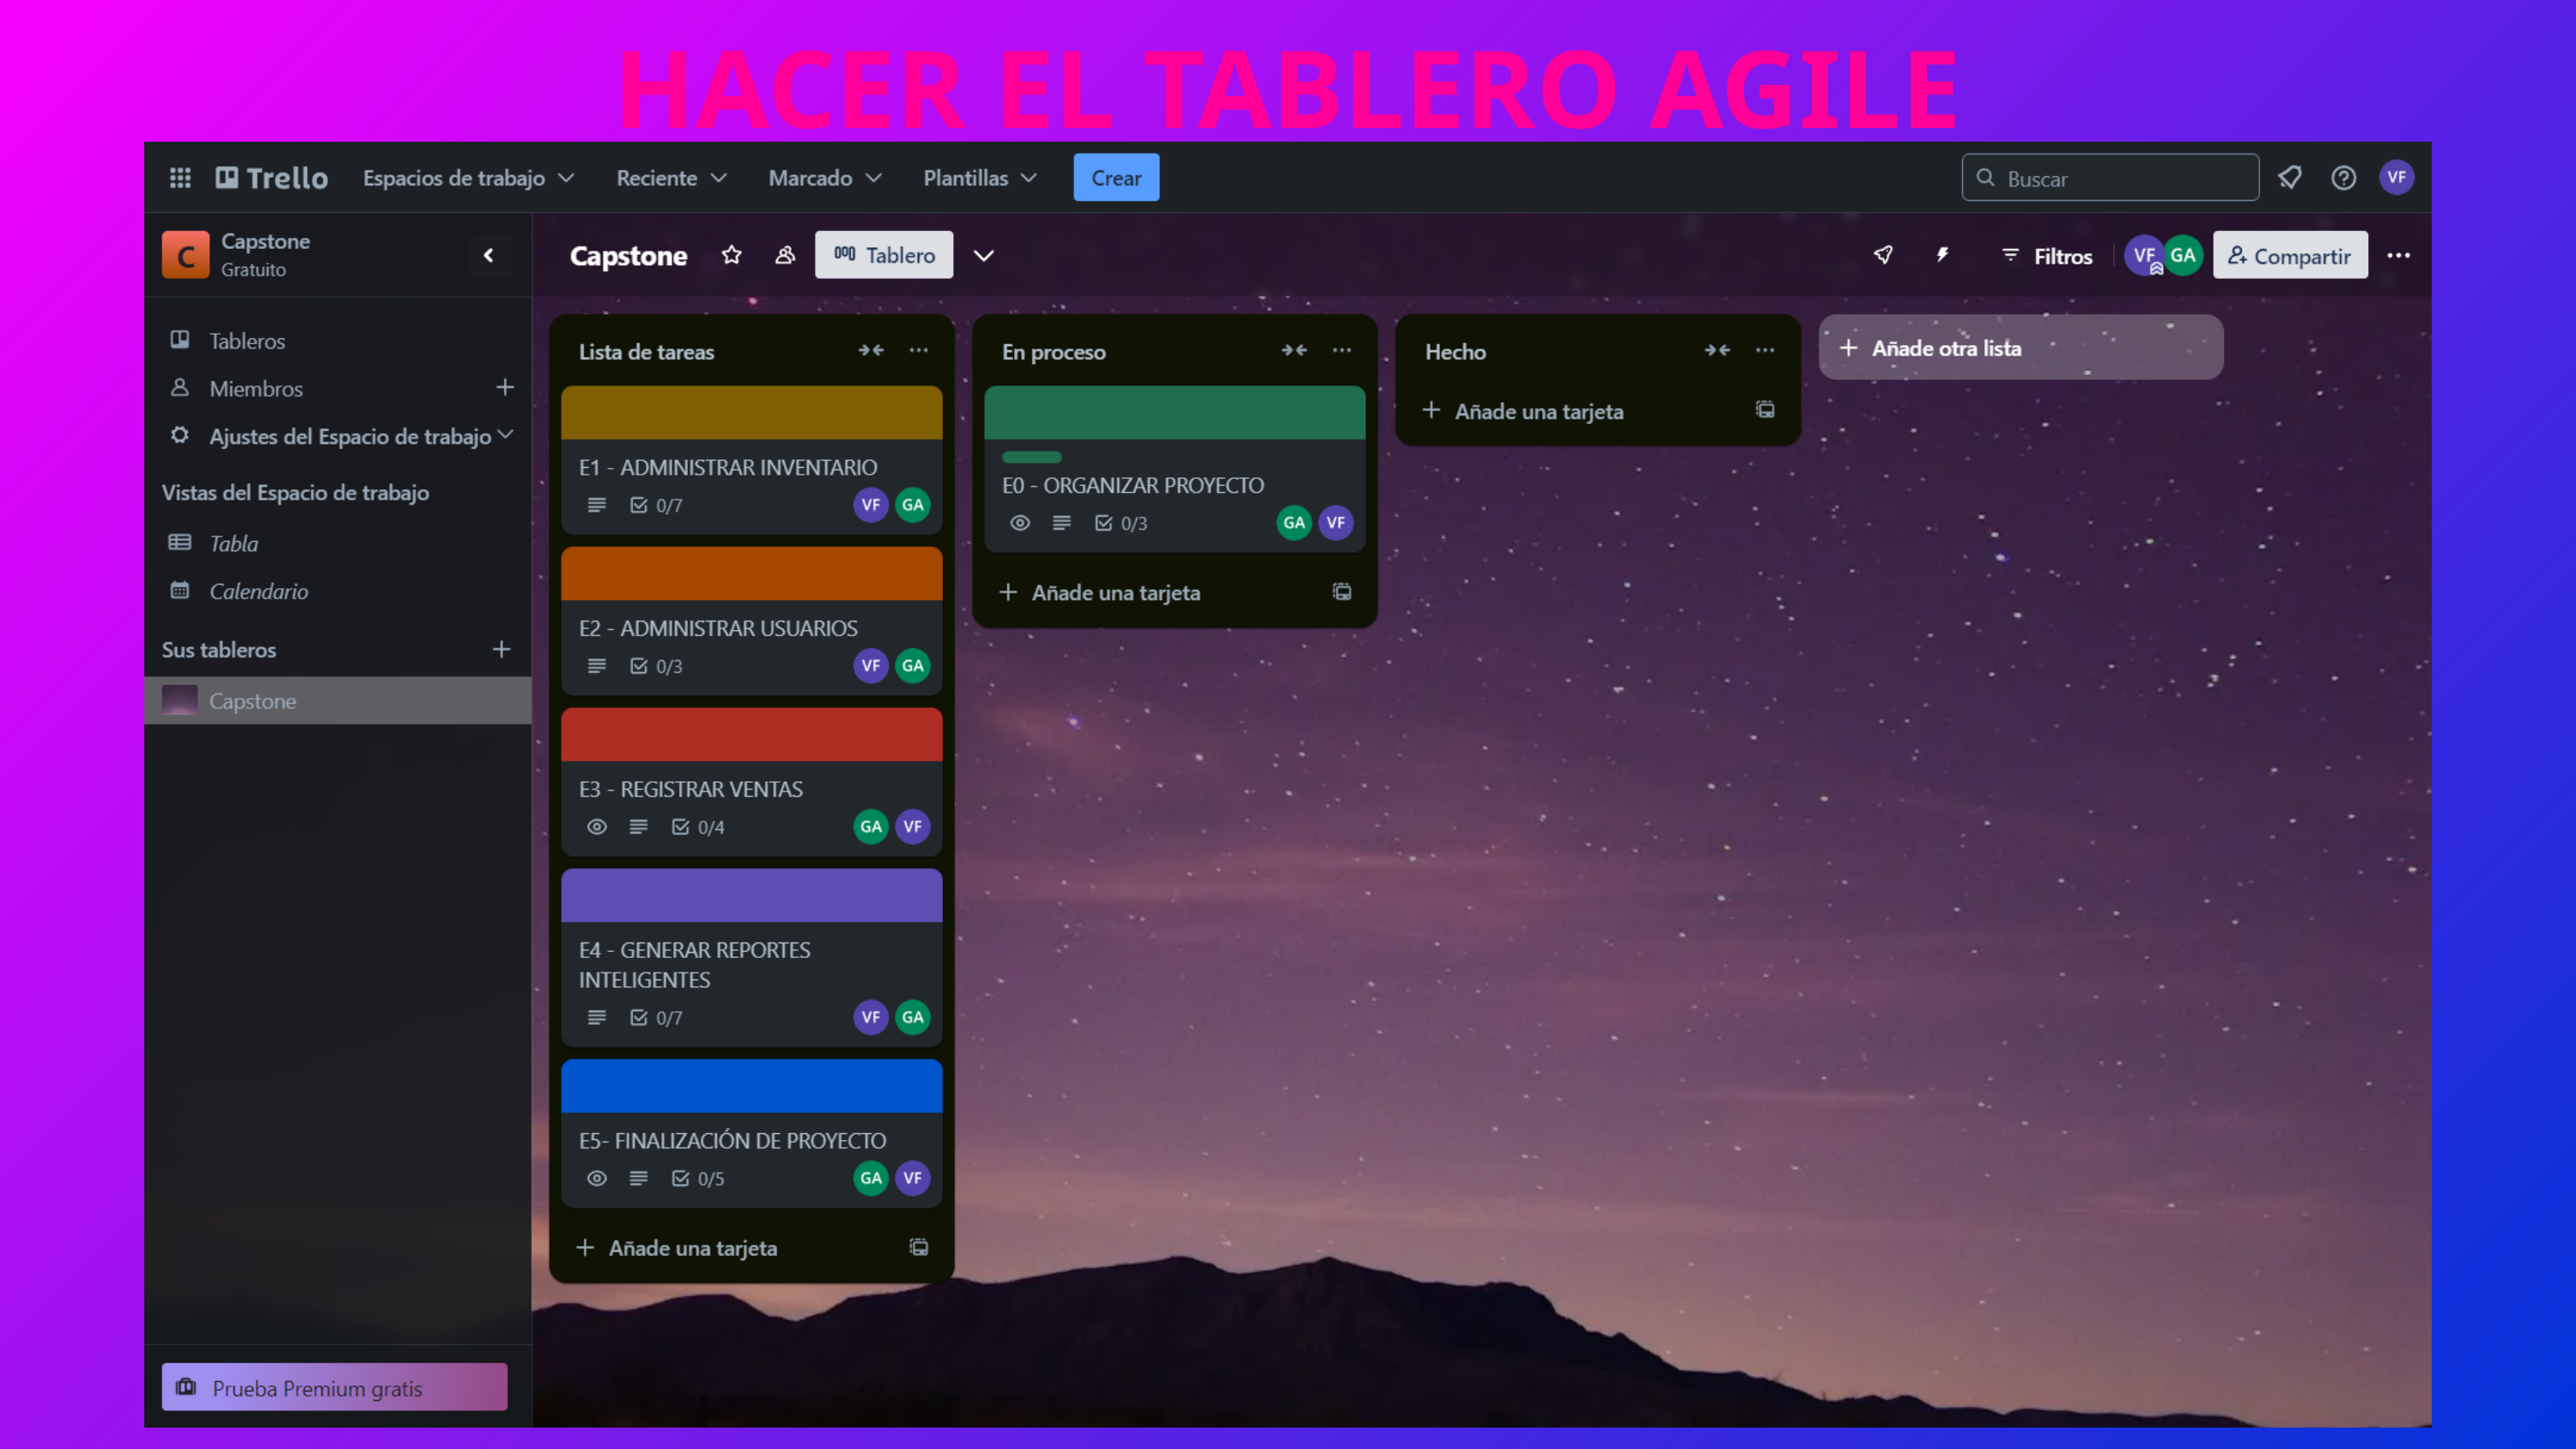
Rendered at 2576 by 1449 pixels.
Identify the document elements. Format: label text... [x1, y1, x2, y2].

text_box HACER EL TABLERO AGILE [118, 21, 2458, 150]
picture [144, 142, 2432, 1428]
